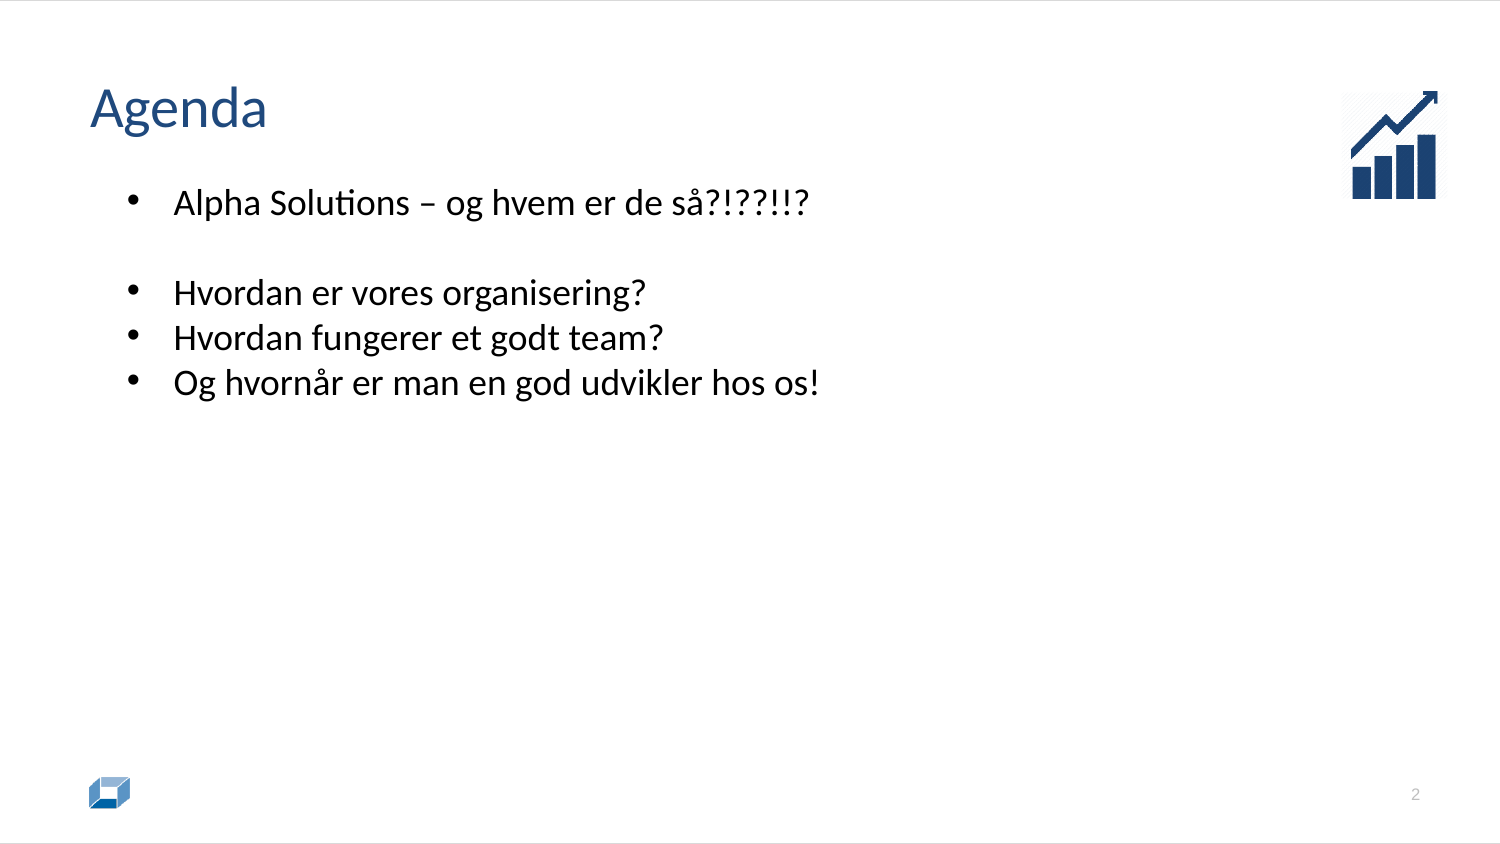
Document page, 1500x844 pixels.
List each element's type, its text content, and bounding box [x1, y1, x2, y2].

slide_number 2 [1380, 770, 1452, 816]
title Agenda [74, 33, 1306, 175]
picture [1339, 90, 1448, 199]
text_box Alpha Solutions – og hvem er de så?!??!!? Hvordan er vores organisering? Hvordan fungerer et godt team? Og hvornår er man en god udvikler hos os! [112, 170, 892, 525]
picture [88, 776, 133, 810]
